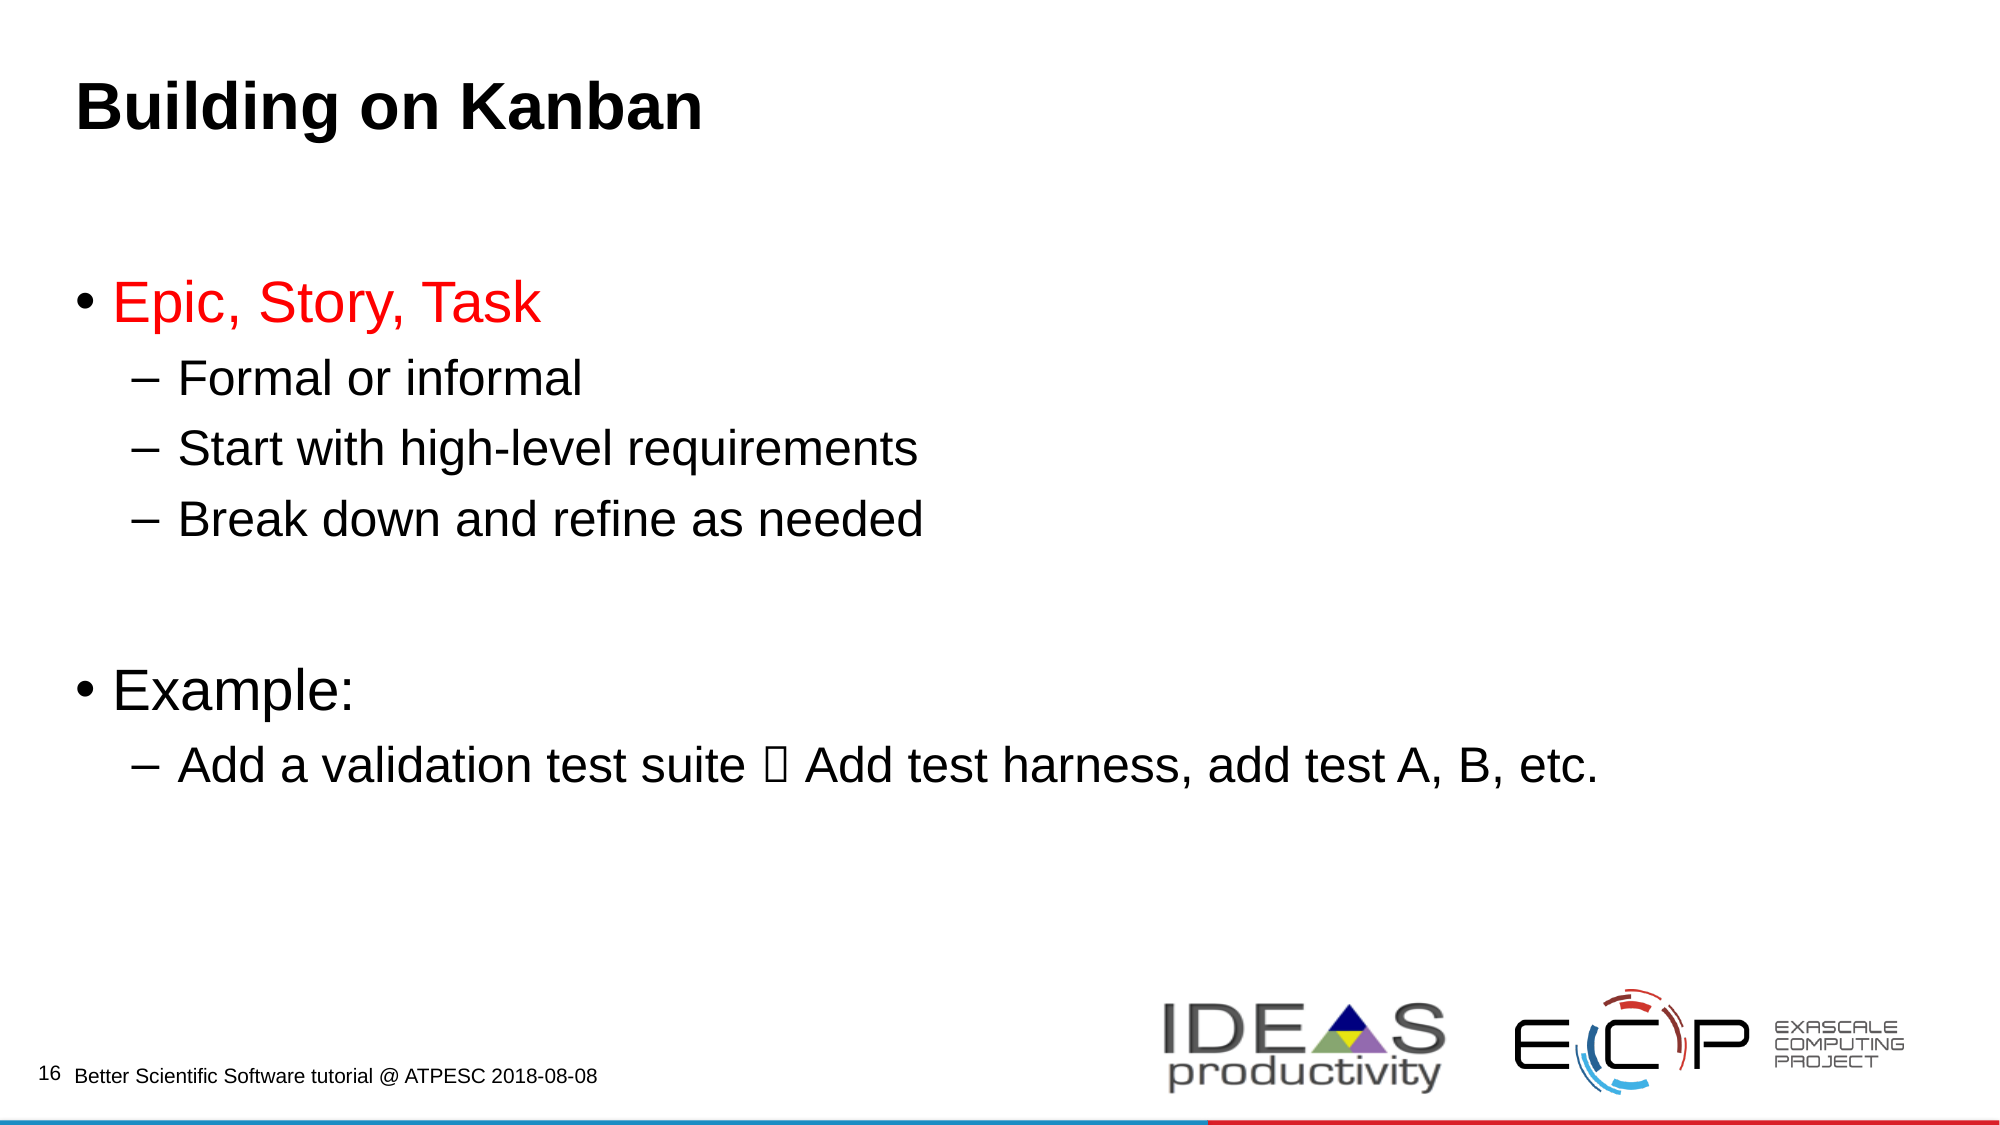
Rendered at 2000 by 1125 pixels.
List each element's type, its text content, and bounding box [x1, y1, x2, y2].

list Epic, Story, Task Formal or informal Start with high-level requirements Break down and refine as needed Example: Add a validation test suite  Add test harness, add test A, B, etc. [59, 264, 1926, 930]
picture [1152, 995, 1456, 1101]
picture [1515, 989, 1904, 1095]
title Building on Kanban [59, 67, 1926, 152]
